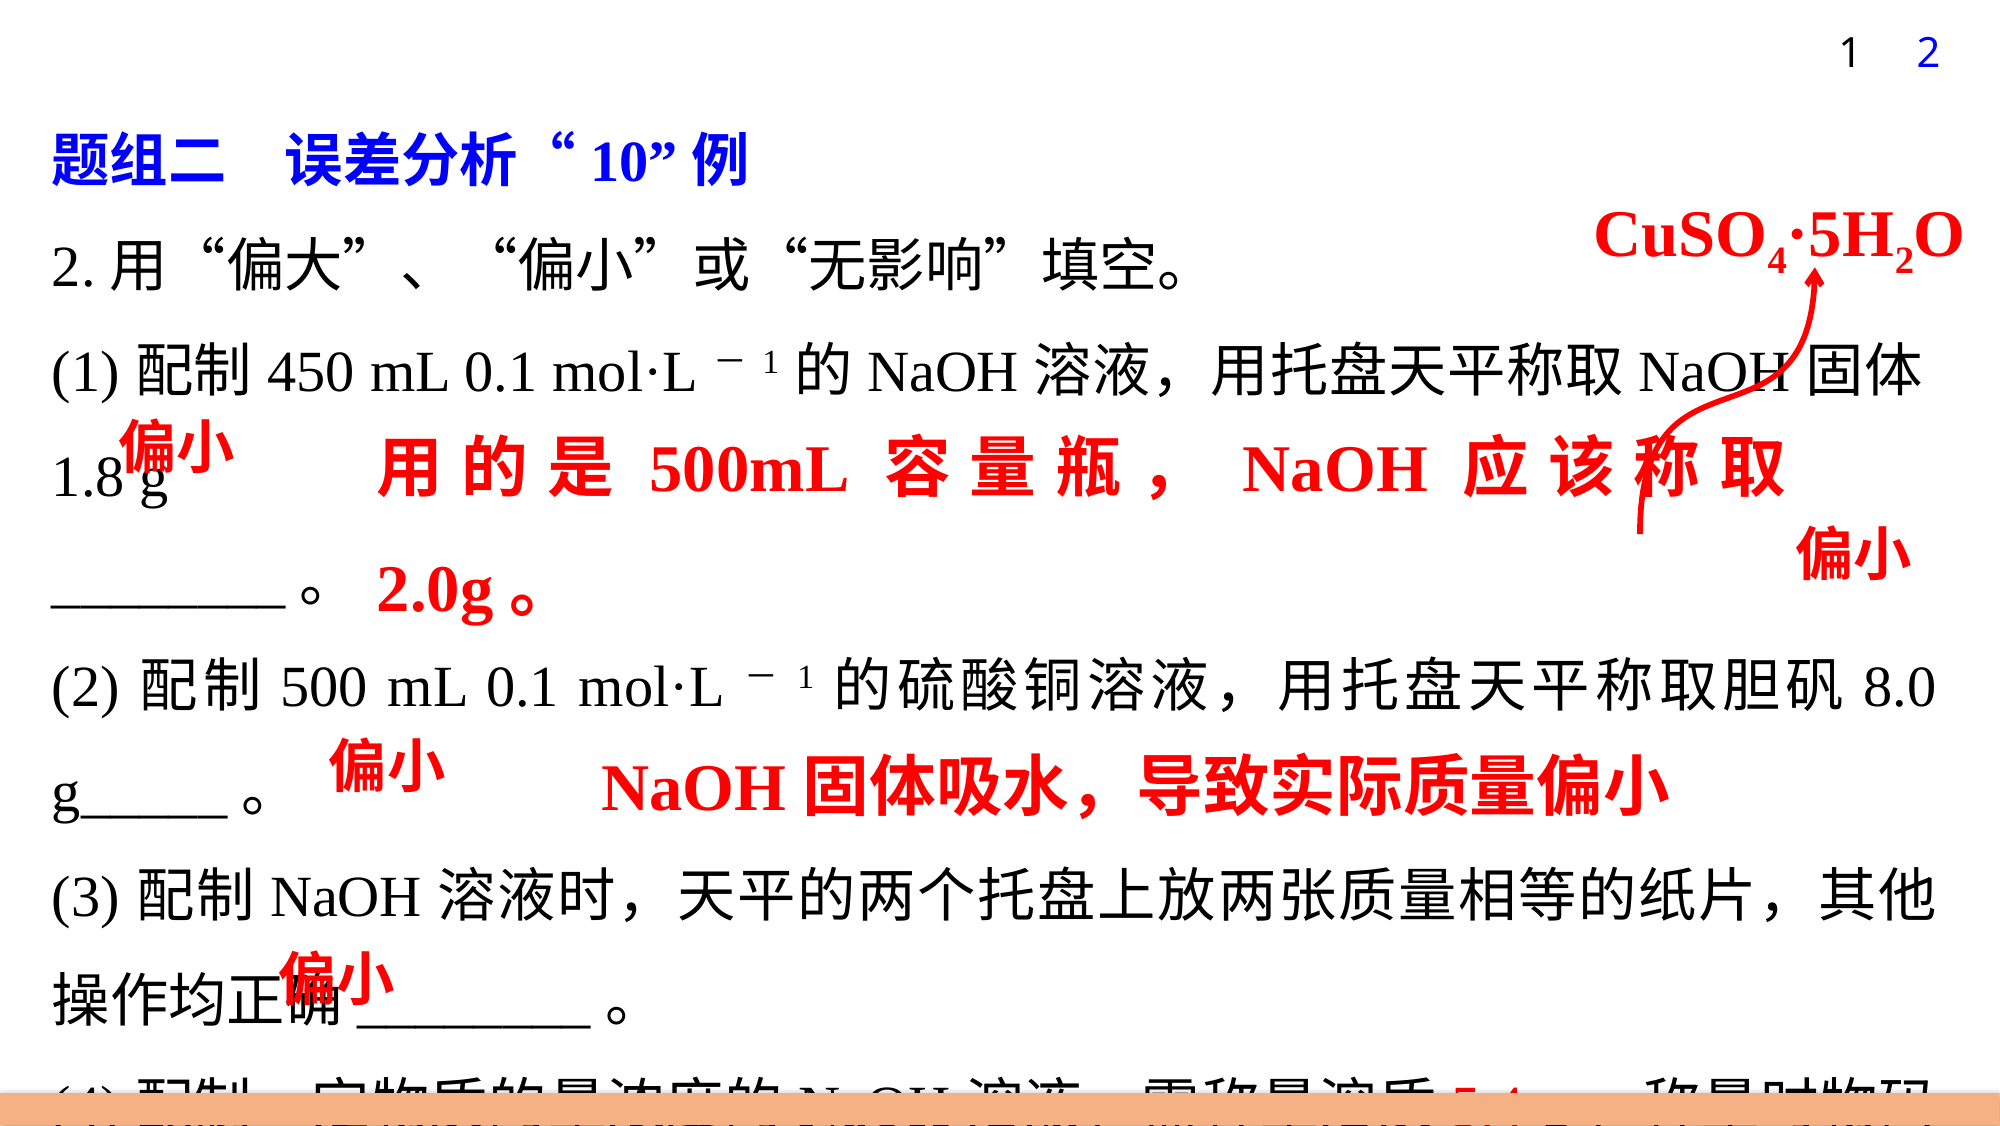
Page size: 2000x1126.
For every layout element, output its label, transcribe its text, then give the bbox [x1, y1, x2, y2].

text_box 偏小 [1801, 509, 1928, 595]
text_box 用的是500mL容量瓶，NaOH应该称取 2.0g。 [361, 377, 1801, 633]
text_box 偏小 [103, 403, 250, 488]
text_box 2 [1899, 3, 1961, 99]
text_box 题组二 误差分析“10”例 2.用“偏大”、“偏小”或“无影响”填空。 (1)配制450 mL 0.1 mol·L－1的NaOH溶液，用托盘天平称取NaOH固体1.8 g ________。 (2)配制500 mL 0.1 mol·L－1的硫酸铜溶液，用托盘天平称取胆矾8.0 g_____。 (3)配制NaOH溶液时，天平的两个托盘上放两张质量相等的纸片，其他操作均正确________。 (4)配制一定物质的量浓度的NaOH溶液，需称量溶质5.4 g，称量时物码放置颠倒________。 [31, 78, 1957, 1091]
text_box CuSO4·5H2O [1578, 137, 2000, 289]
text_box [0, 1092, 2000, 1126]
text_box 偏小 [314, 722, 461, 807]
text_box 偏小 [263, 934, 410, 1020]
text_box 1 [1817, 3, 1883, 99]
text_box NaOH固体吸水，导致实际质量偏小 [586, 696, 2000, 832]
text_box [1593, 312, 1862, 489]
